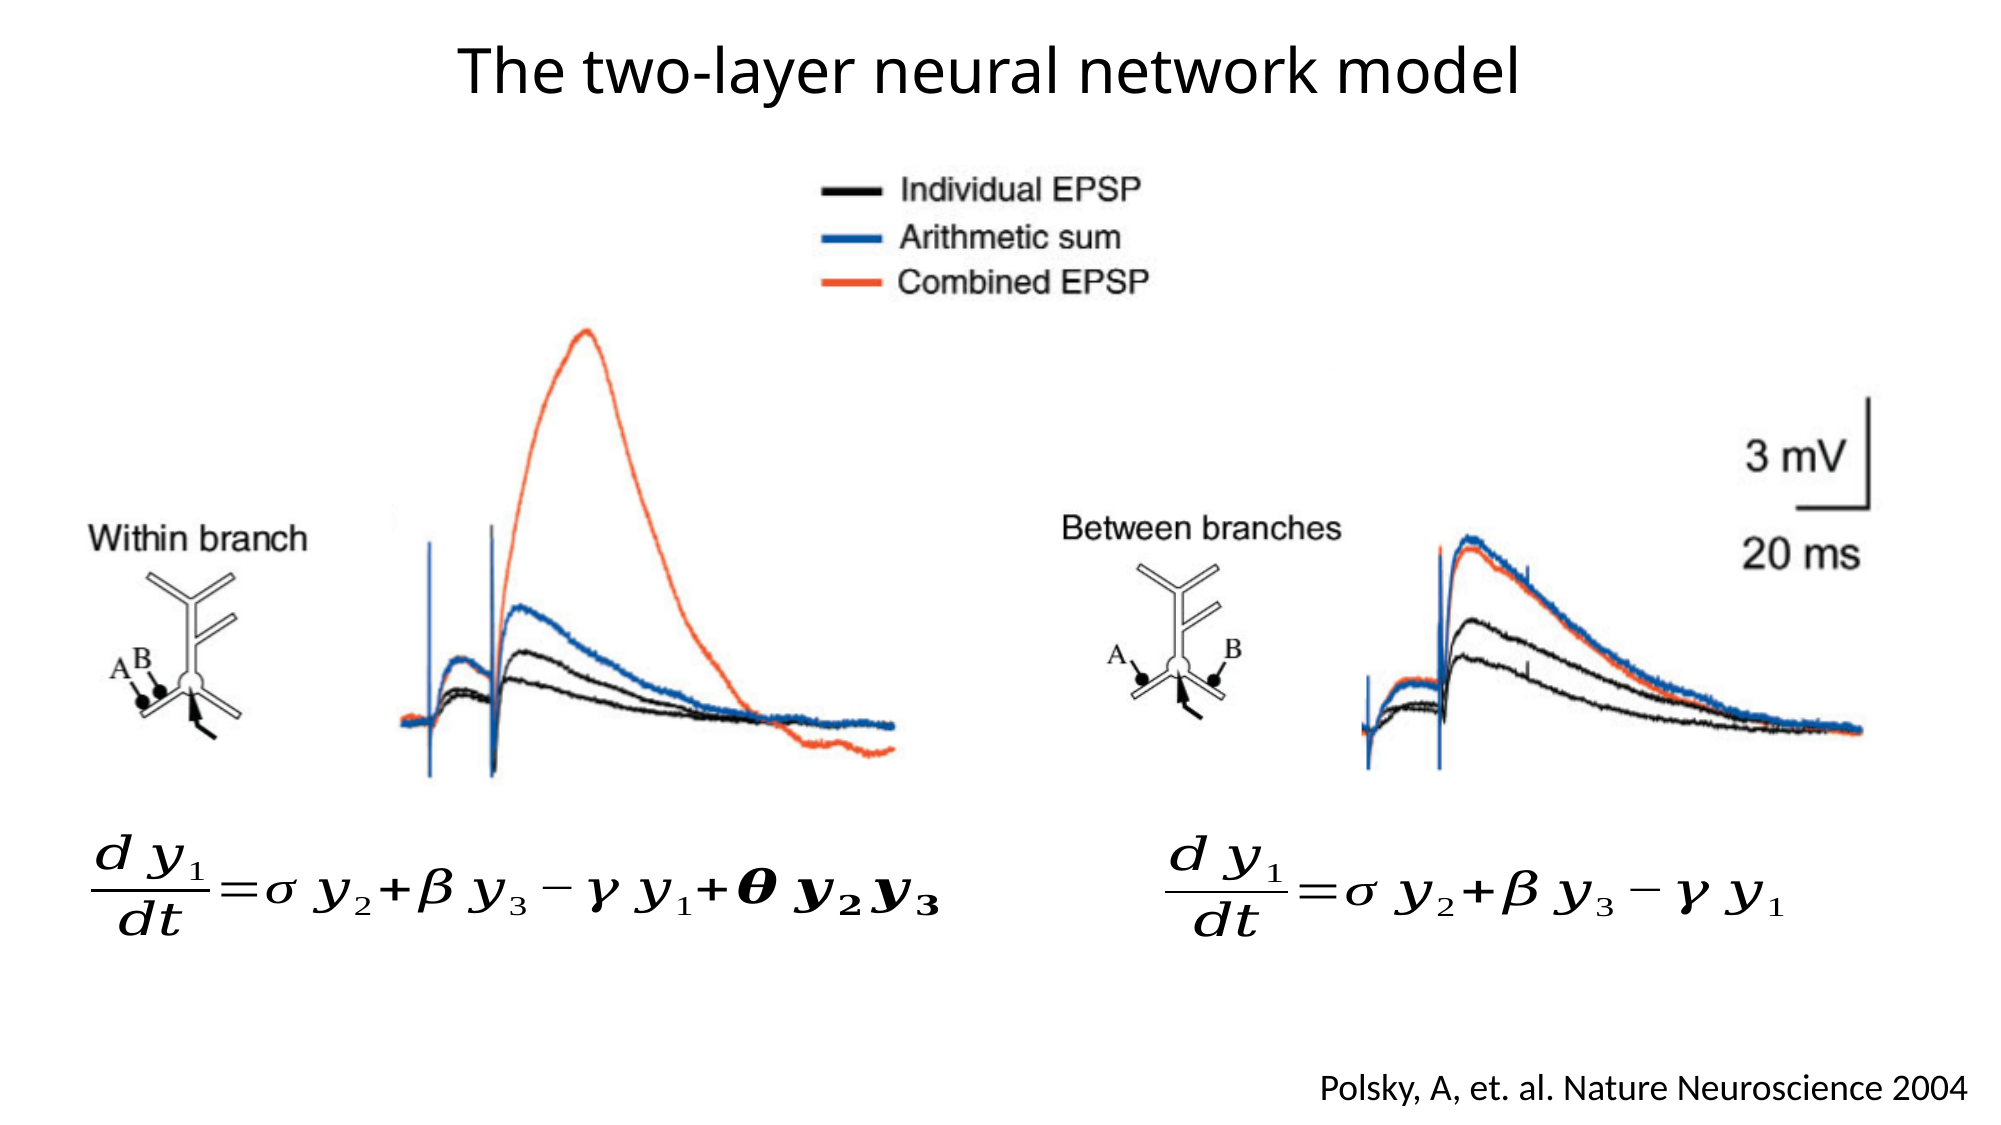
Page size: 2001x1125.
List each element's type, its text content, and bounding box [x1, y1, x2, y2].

picture [1036, 367, 1940, 878]
text_box Polsky, A, et. al. Nature Neuroscience 2004 [1305, 1055, 2000, 1116]
picture [44, 486, 325, 803]
picture [391, 121, 1157, 821]
title The two-layer neural network model [395, 0, 1602, 182]
